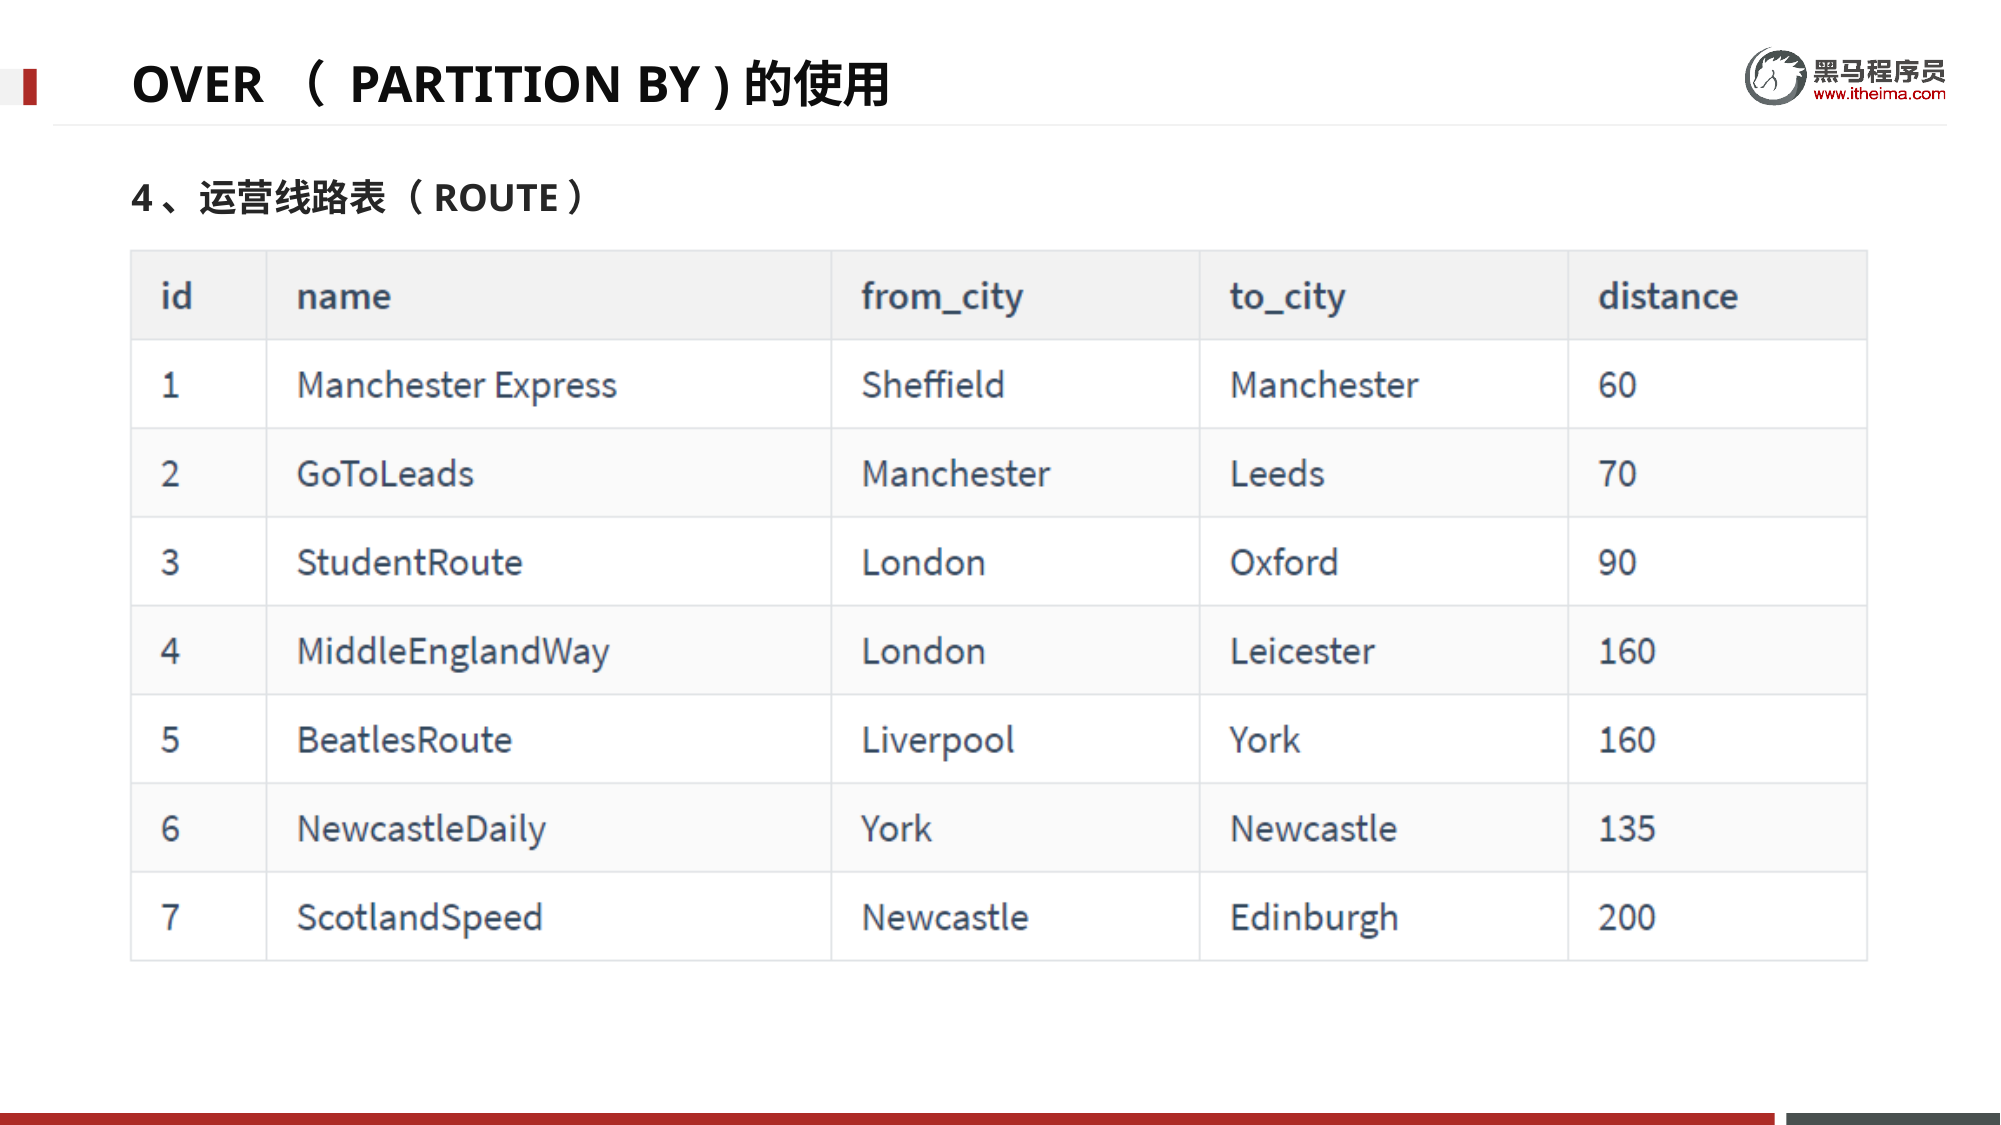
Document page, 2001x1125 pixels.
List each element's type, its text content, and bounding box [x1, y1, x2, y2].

picture [119, 238, 1884, 975]
picture [1744, 46, 1946, 106]
title OVER（ PARTITION BY )的使用 [116, 40, 1556, 125]
list 4、运营线路表（ROUTE） [116, 154, 1880, 238]
